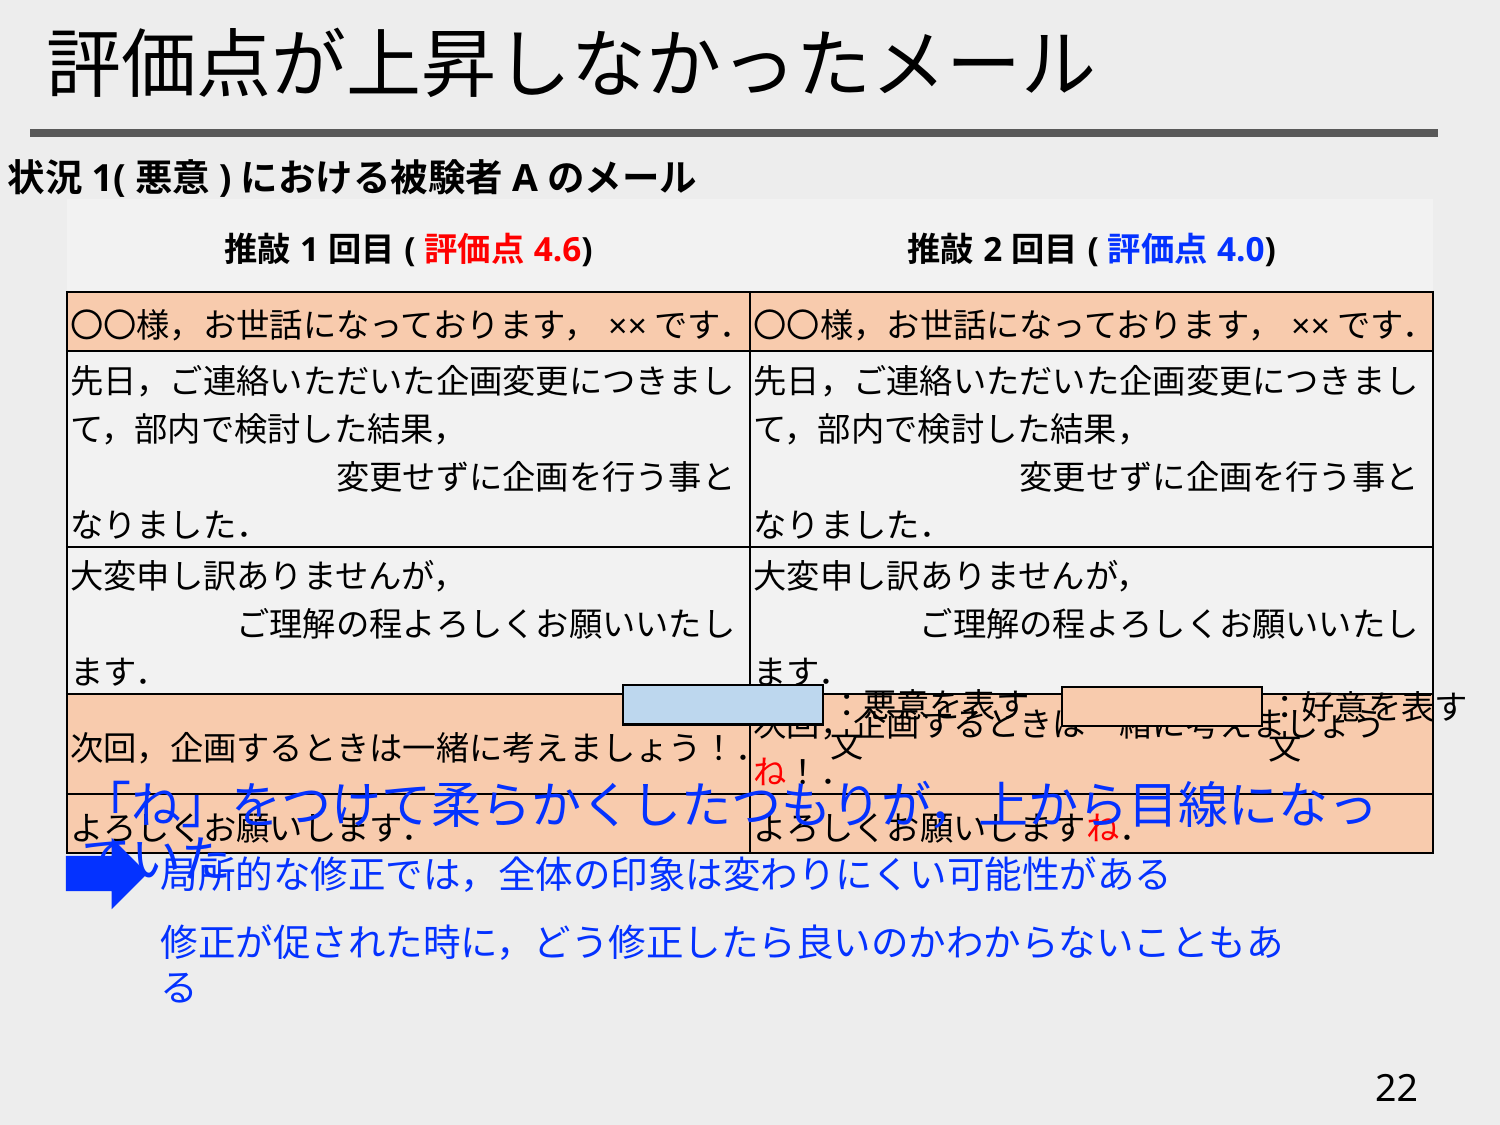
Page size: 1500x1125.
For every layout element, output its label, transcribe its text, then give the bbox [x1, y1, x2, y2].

text_box 局所的な修正では，全体の印象は変わりにくい可能性がある [145, 843, 1325, 903]
table_cell 次回，企画するときは一緒に考えましょうね！． [751, 735, 1432, 772]
table_header 推敲2回目(評価点4.0) [750, 199, 1433, 291]
table_cell 大変申し訳ありませんが， ご理解の程よろしくお願いいたします． [68, 548, 749, 693]
text_box 状況1(悪意)における被験者Aのメール [0, 146, 712, 207]
table_cell 〇〇様，お世話になっております，××です． [751, 293, 1432, 350]
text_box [623, 677, 1500, 735]
table_cell 先日，ご連絡いただいた企画変更につきまして，部内で検討した結果， 変更せずに企画を行う事となりました． [751, 352, 1432, 546]
table_cell 大変申し訳ありませんが， ご理解の程よろしくお願いいたします． [751, 548, 1432, 677]
table_cell 次回，企画するときは一緒に考えましょう！． [68, 695, 749, 772]
text_box [65, 837, 145, 910]
text_box 修正が促された時に，どう修正したら良いのかわからないこともある [145, 911, 1325, 1017]
slide_number 22 [1095, 1059, 1434, 1120]
text_box 「ね」をつけて柔らかくしたつもりが，上から目線になっていた [66, 772, 1434, 1041]
table_cell 〇〇様，お世話になっております，××です． [68, 293, 749, 350]
table_header 推敲1回目(評価点4.6) [67, 199, 750, 291]
title 評価点が上昇しなかったメール [31, 22, 1434, 113]
table_cell 先日，ご連絡いただいた企画変更につきまして，部内で検討した結果， 変更せずに企画を行う事となりました． [68, 352, 749, 546]
